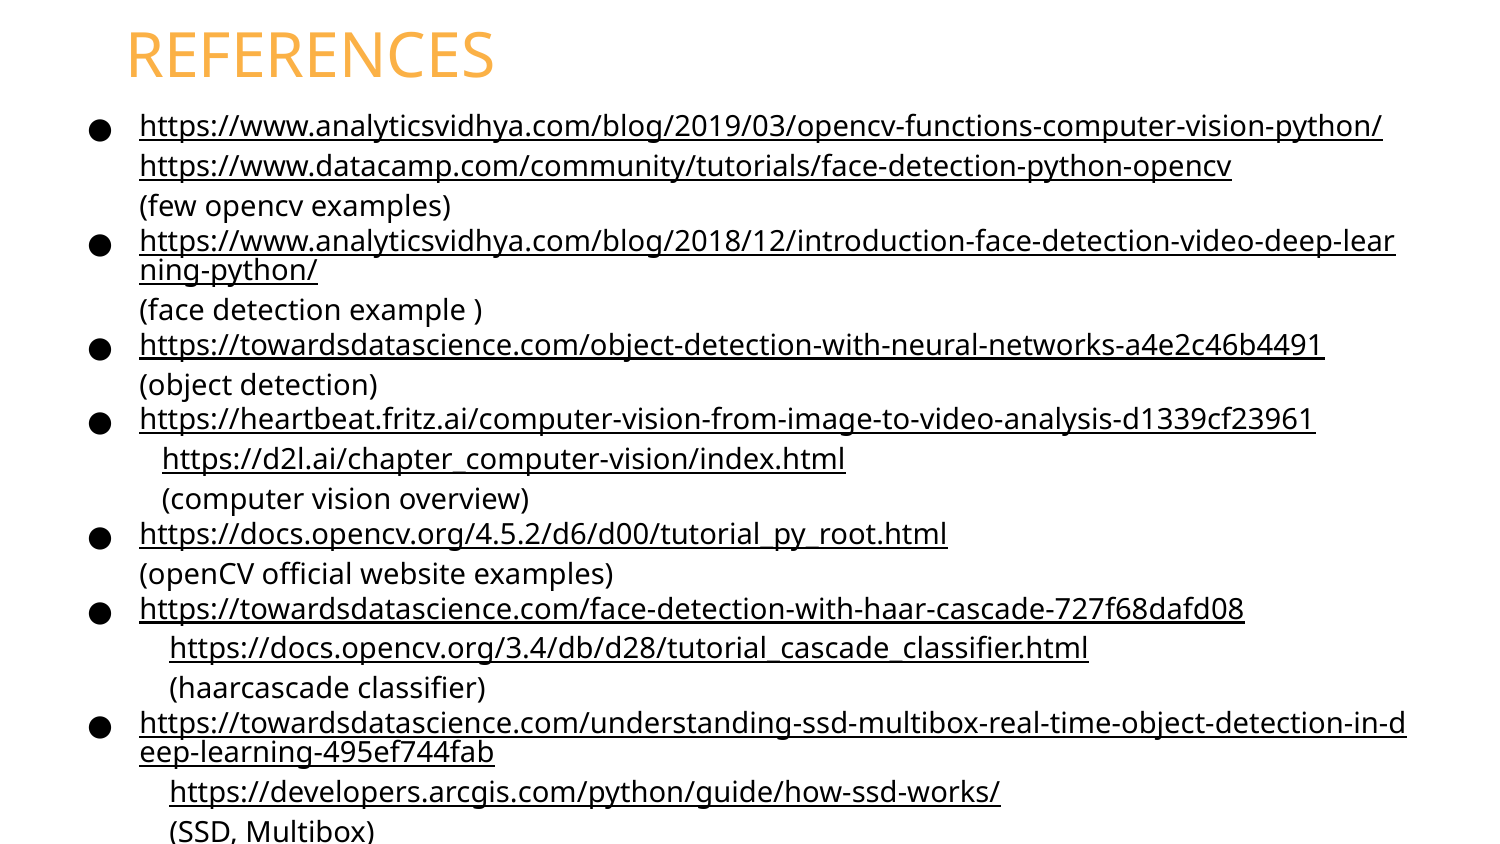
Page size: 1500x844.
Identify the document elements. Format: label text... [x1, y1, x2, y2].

text_box https://www.analyticsvidhya.com/blog/2019/03/opencv-functions-computer-vision-python/ https://www.datacamp.com/community/tutorials/face-detection-python-opencv (few opencv examples) https://www.analyticsvidhya.com/blog/2018/12/introduction-face-detection-video-deep-learning-python/ (face detection example ) https://towardsdatascience.com/object-detection-with-neural-networks-a4e2c46b4491 (object detection) https://heartbeat.fritz.ai/computer-vision-from-image-to-video-analysis-d1339cf23961 https://d2l.ai/chapter_computer-vision/index.html (computer vision overview) https://docs.opencv.org/4.5.2/d6/d00/tutorial_py_root.html (openCV official website examples) https://towardsdatascience.com/face-detection-with-haar-cascade-727f68dafd08 https://docs.opencv.org/3.4/db/d28/tutorial_cascade_classifier.html (haarcascade classifier) https://towardsdatascience.com/understanding-ssd-multibox-real-time-object-detection-in-deep-learning-495ef744fab https://developers.arcgis.com/python/guide/how-ssd-works/ (SSD, Multibox) [49, 92, 1424, 805]
text_box REFERENCES [110, 0, 1122, 92]
